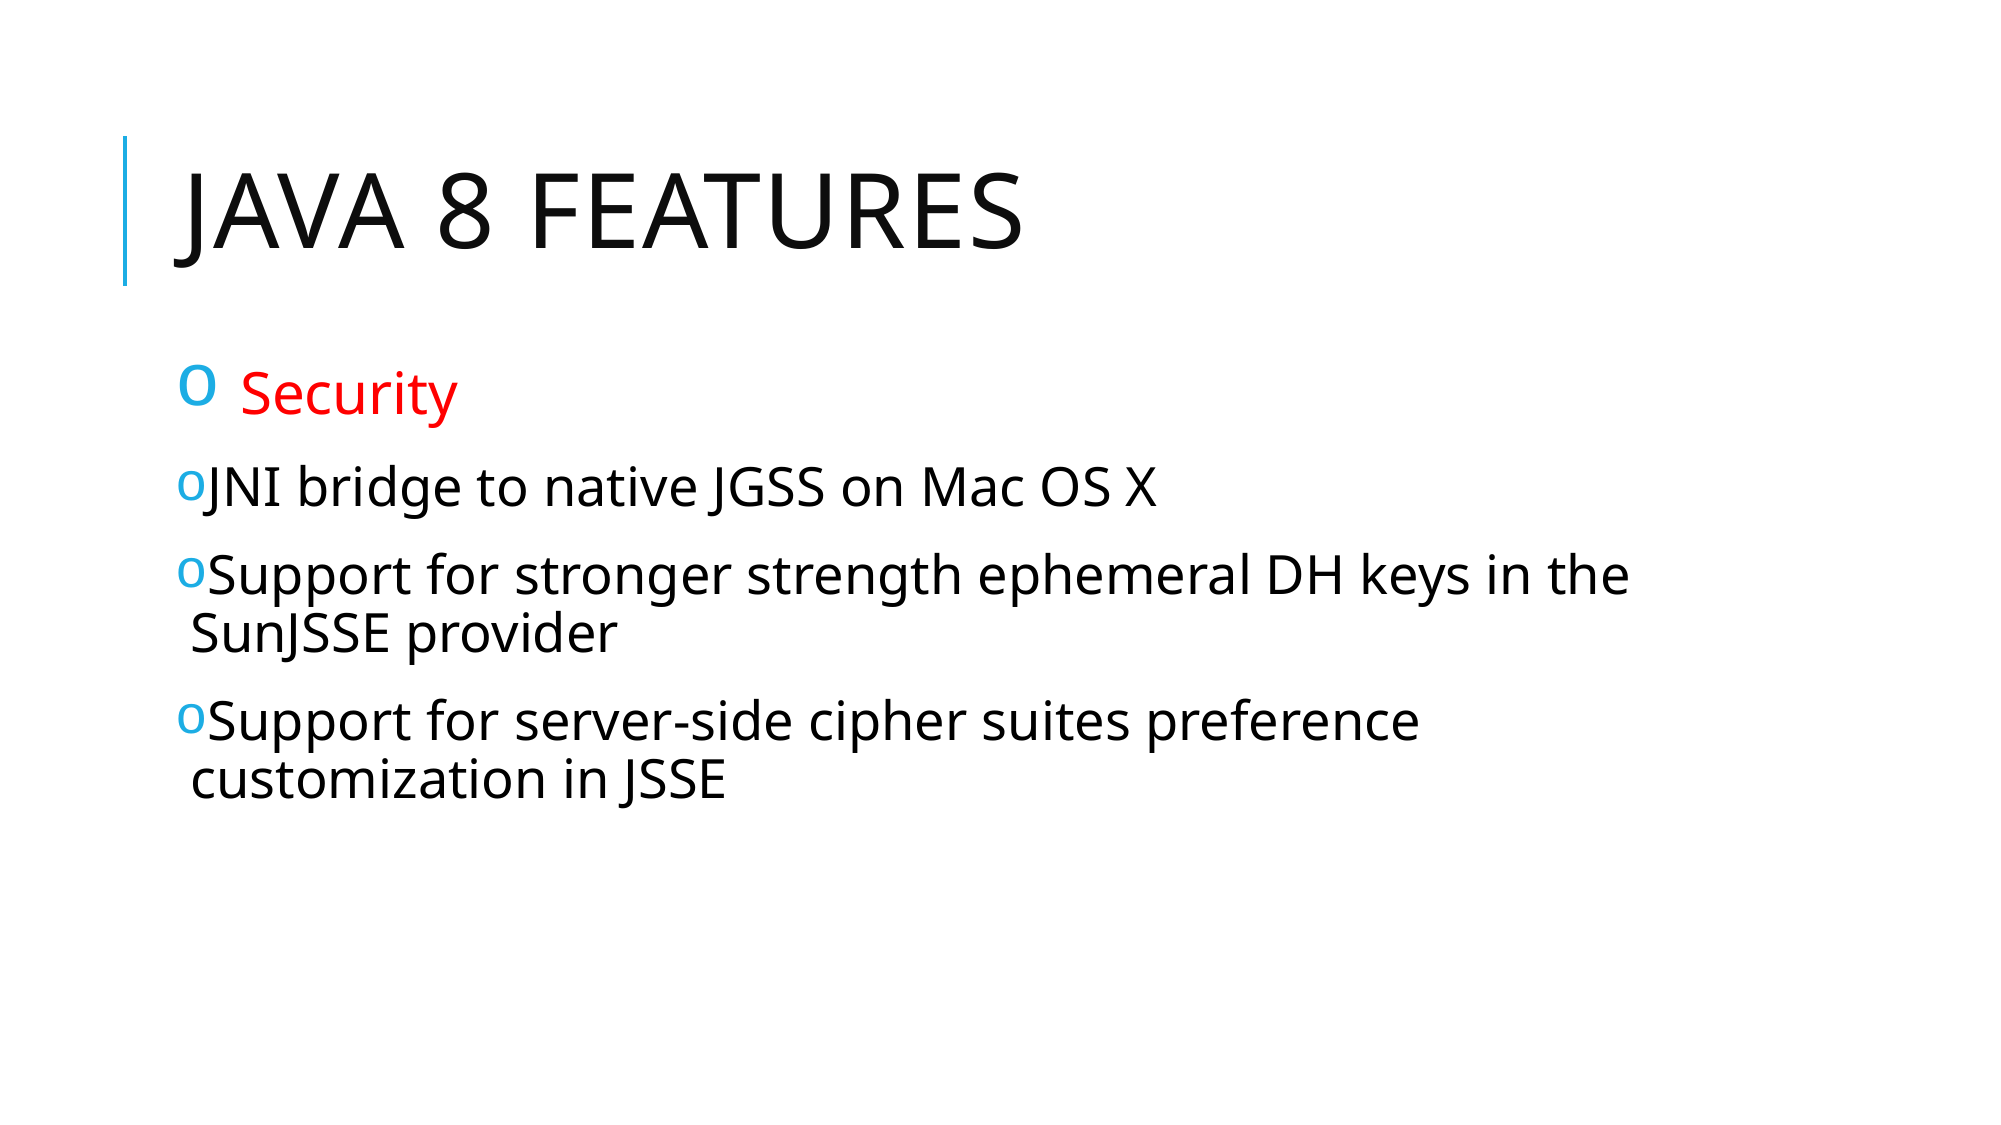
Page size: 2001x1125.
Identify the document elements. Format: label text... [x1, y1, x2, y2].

title Java 8 Features [168, 96, 1763, 341]
list Security JNI bridge to native JGSS on Mac OS X Support for stronger strength ephemeral DH keys in the SunJSSE provider Support for server-side cipher suites preference customization in JSSE [168, 341, 1763, 1002]
